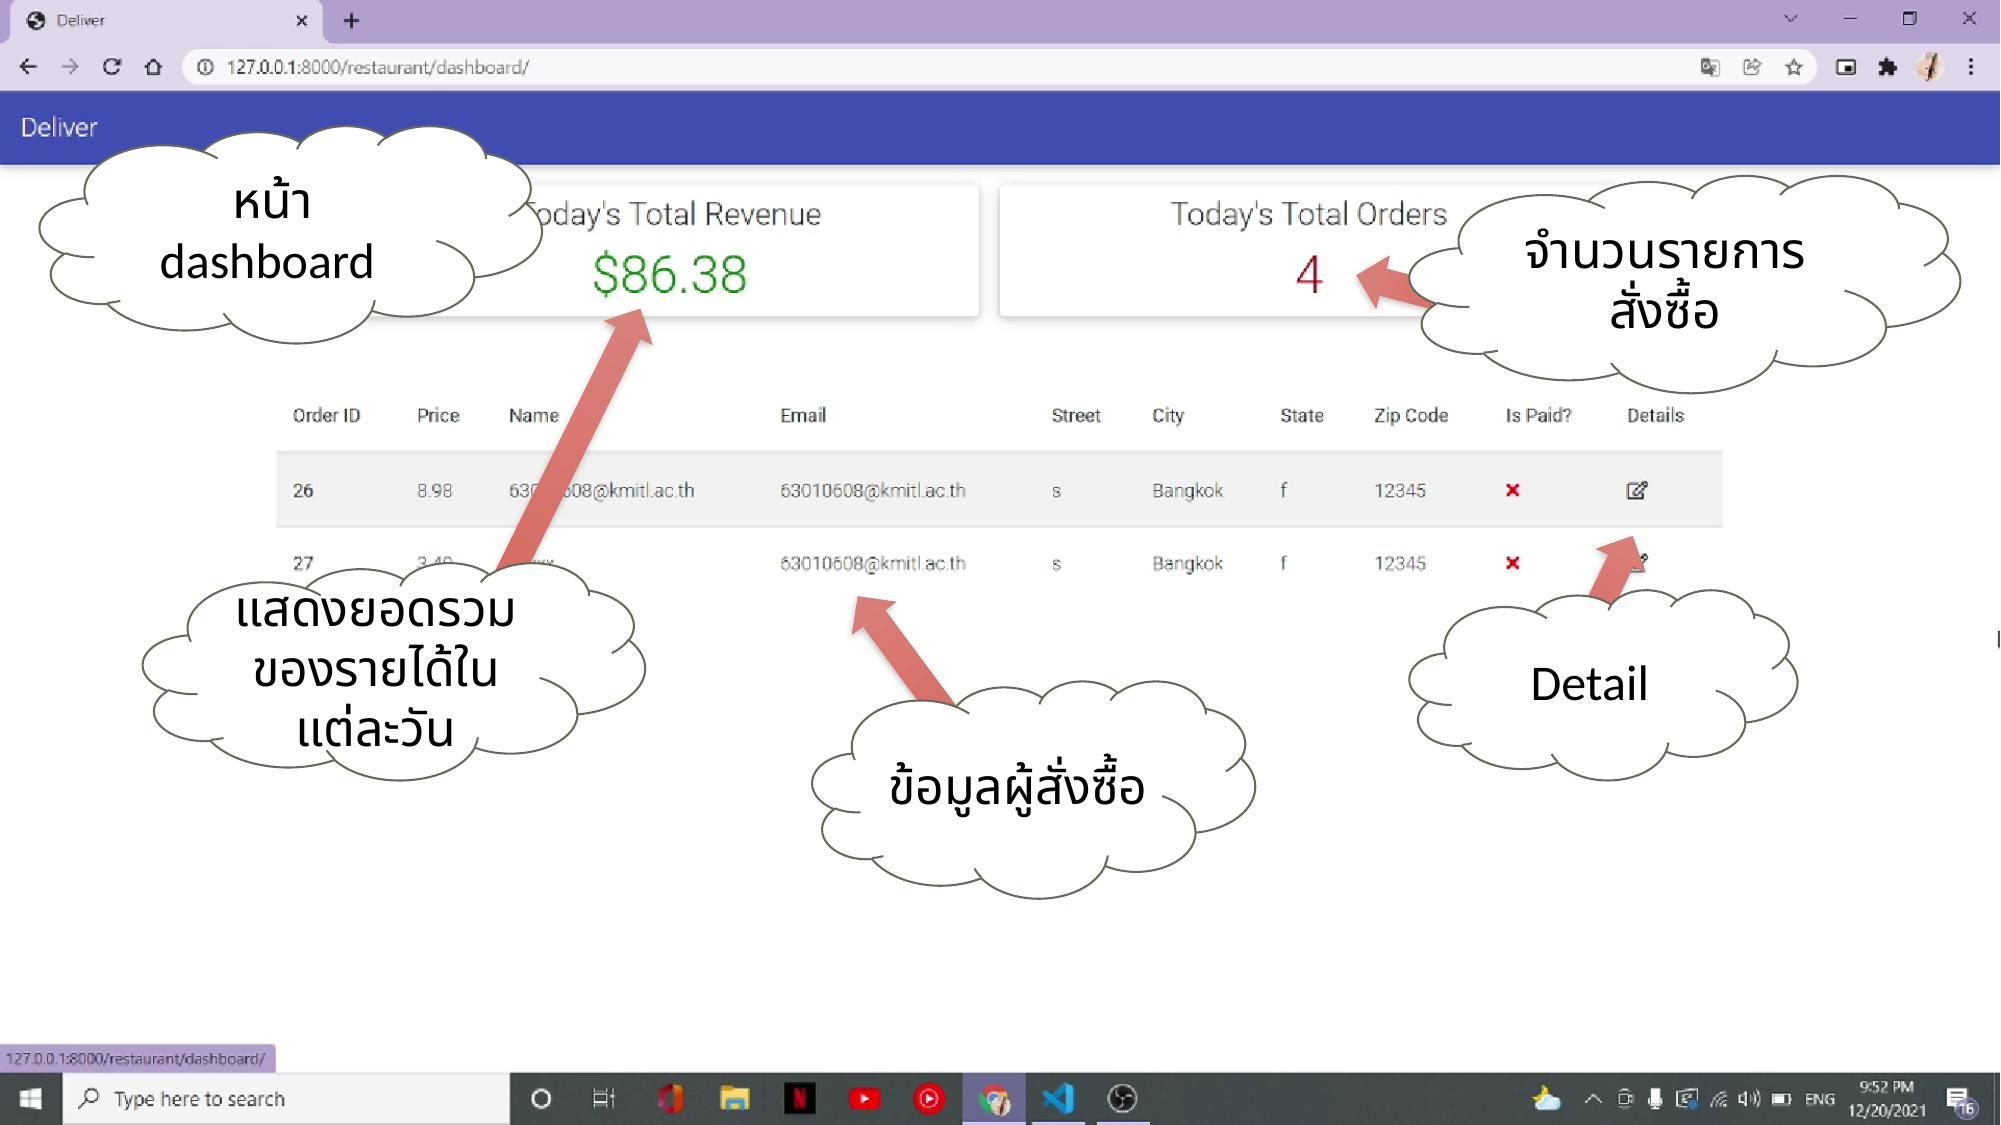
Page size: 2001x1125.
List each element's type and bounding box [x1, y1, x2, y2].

text_box [1409, 530, 1798, 780]
text_box [1354, 175, 1961, 393]
text_box [812, 580, 1256, 899]
text_box [142, 291, 645, 780]
picture [0, 0, 2000, 1125]
